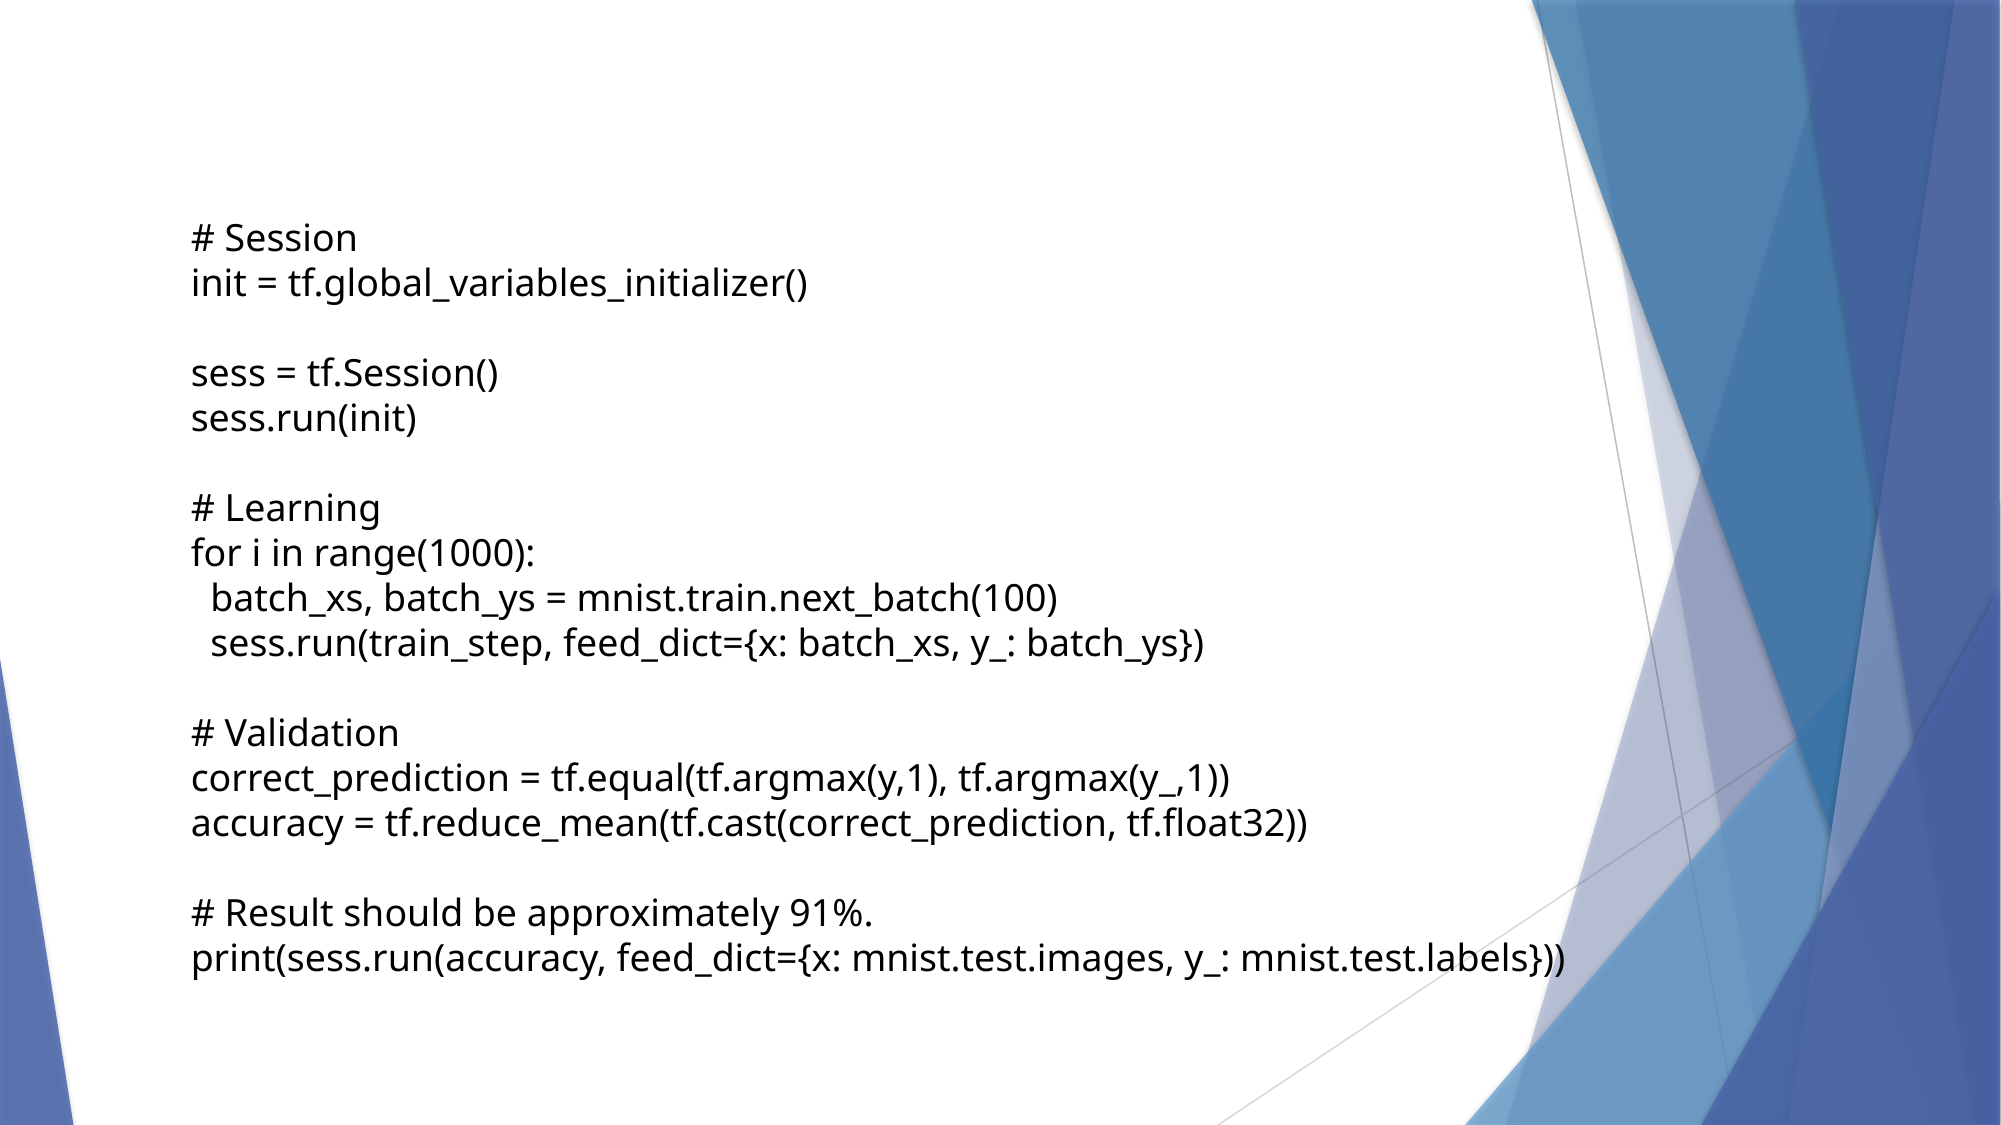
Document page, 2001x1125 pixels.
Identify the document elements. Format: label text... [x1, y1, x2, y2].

text_box # Session init = tf.global_variables_initializer() sess = tf.Session() sess.run(init) # Learning for i in range(1000): batch_xs, batch_ys = mnist.train.next_batch(100) sess.run(train_step, feed_dict={x: batch_xs, y_: batch_ys}) # Validation correct_prediction = tf.equal(tf.argmax(y,1), tf.argmax(y_,1)) accuracy = tf.reduce_mean(tf.cast(correct_prediction, tf.float32)) # Result should be approximately 91%. print(sess.run(accuracy, feed_dict={x: mnist.test.images, y_: mnist.test.labels})) [176, 206, 1582, 1032]
